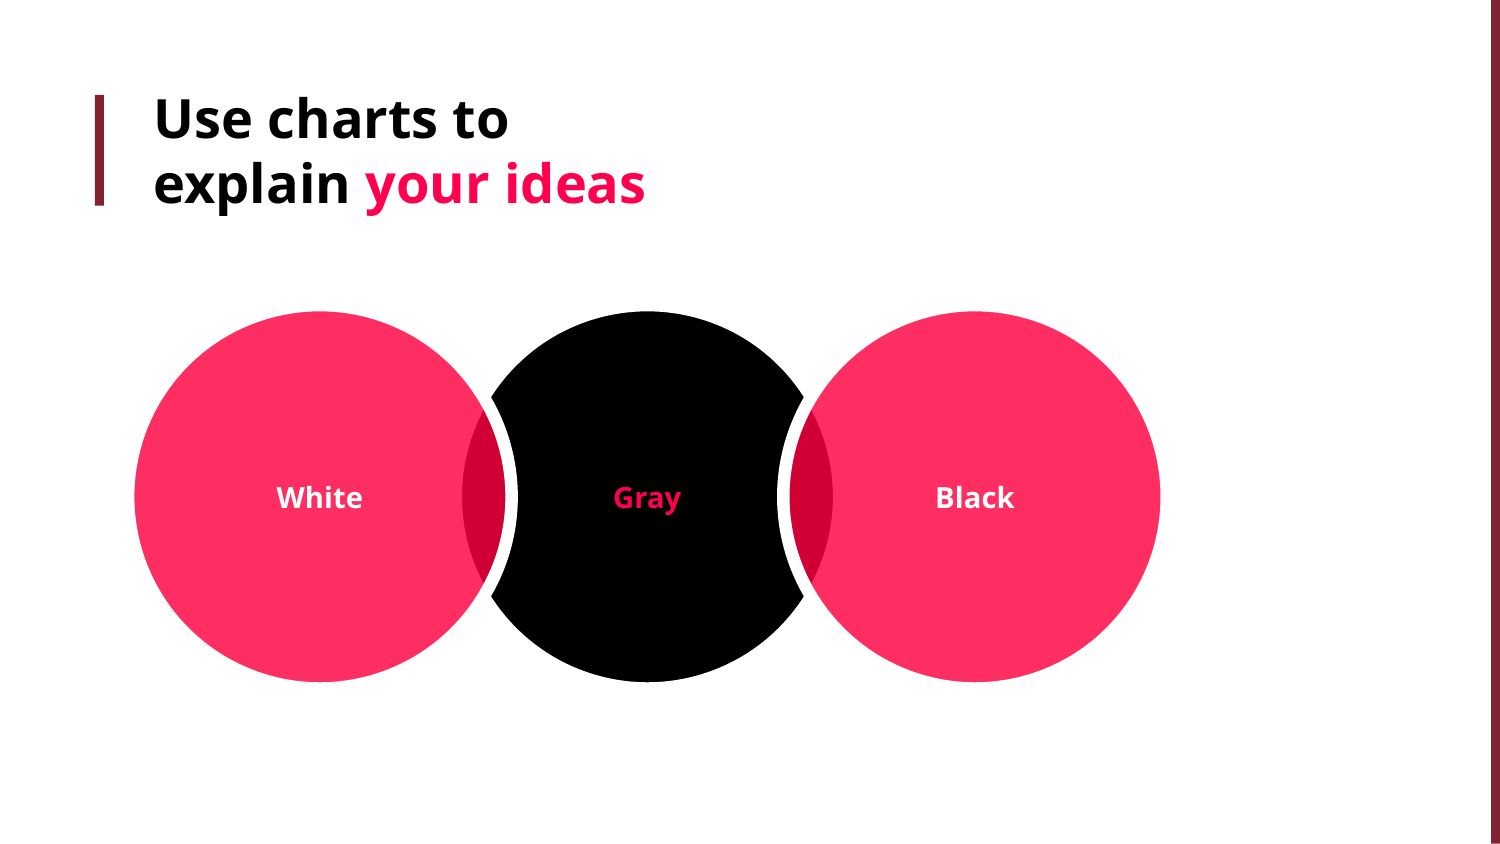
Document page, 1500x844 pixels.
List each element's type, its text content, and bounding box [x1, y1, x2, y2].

text_box Gray [484, 305, 811, 689]
text_box White [128, 305, 512, 689]
text_box Black [783, 305, 1167, 689]
title Use charts to explain your ideas [138, 69, 668, 210]
